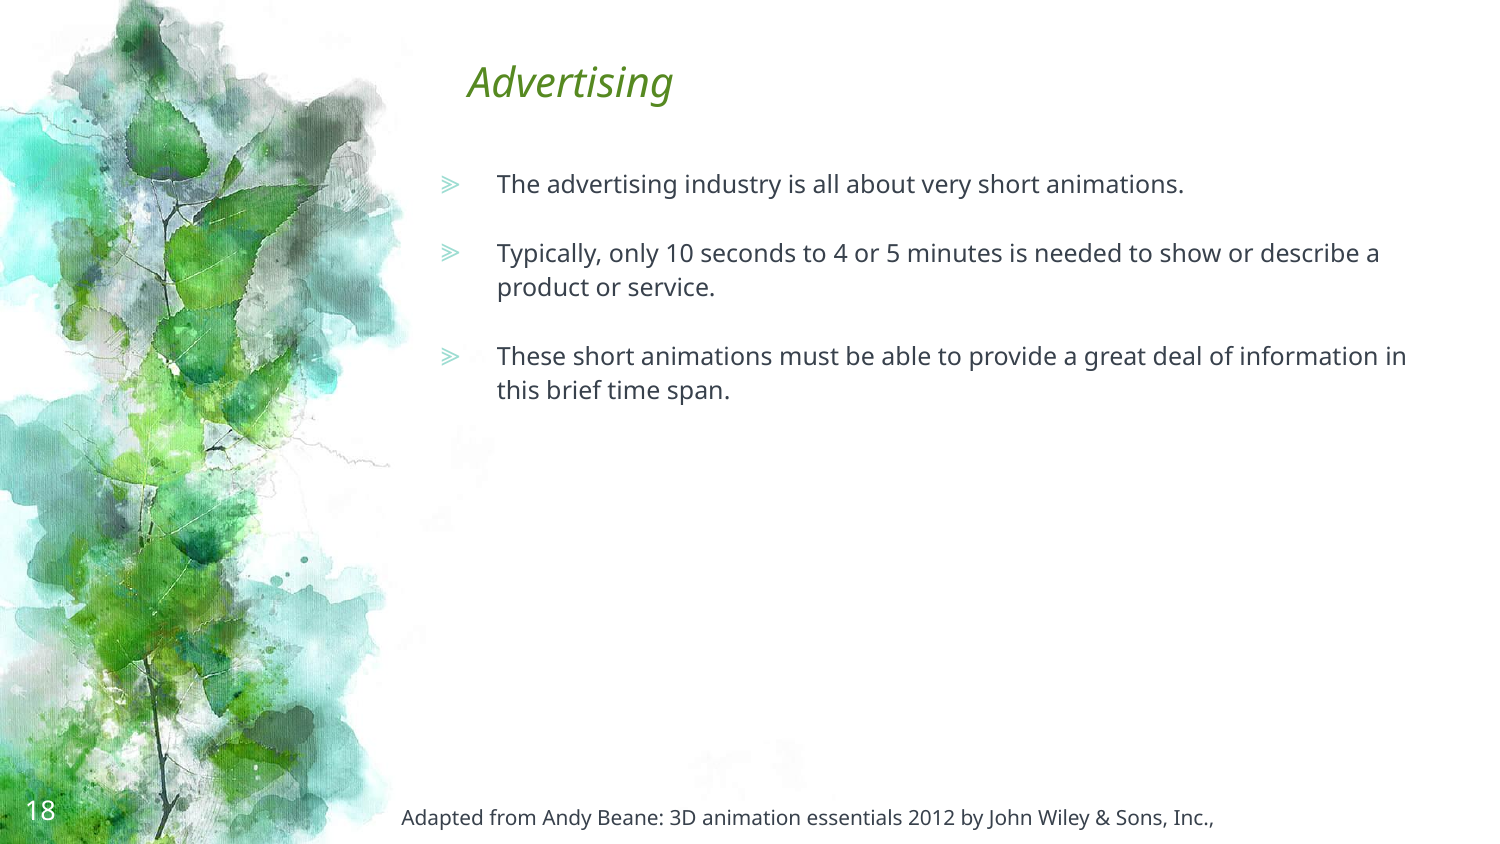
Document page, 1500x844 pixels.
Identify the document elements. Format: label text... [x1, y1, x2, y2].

list The advertising industry is all about very short animations. Typically, only 10 seconds to 4 or 5 minutes is needed to show or describe a product or service. These short animations must be able to provide a great deal of information in this brief time span. [421, 164, 1430, 732]
picture [0, 0, 1500, 844]
slide_number 18 [24, 779, 115, 844]
text_box Adapted from Andy Beane: 3D animation essentials 2012 by John Wiley & Sons, Inc., [386, 796, 1278, 832]
title Advertising [468, 23, 1425, 106]
